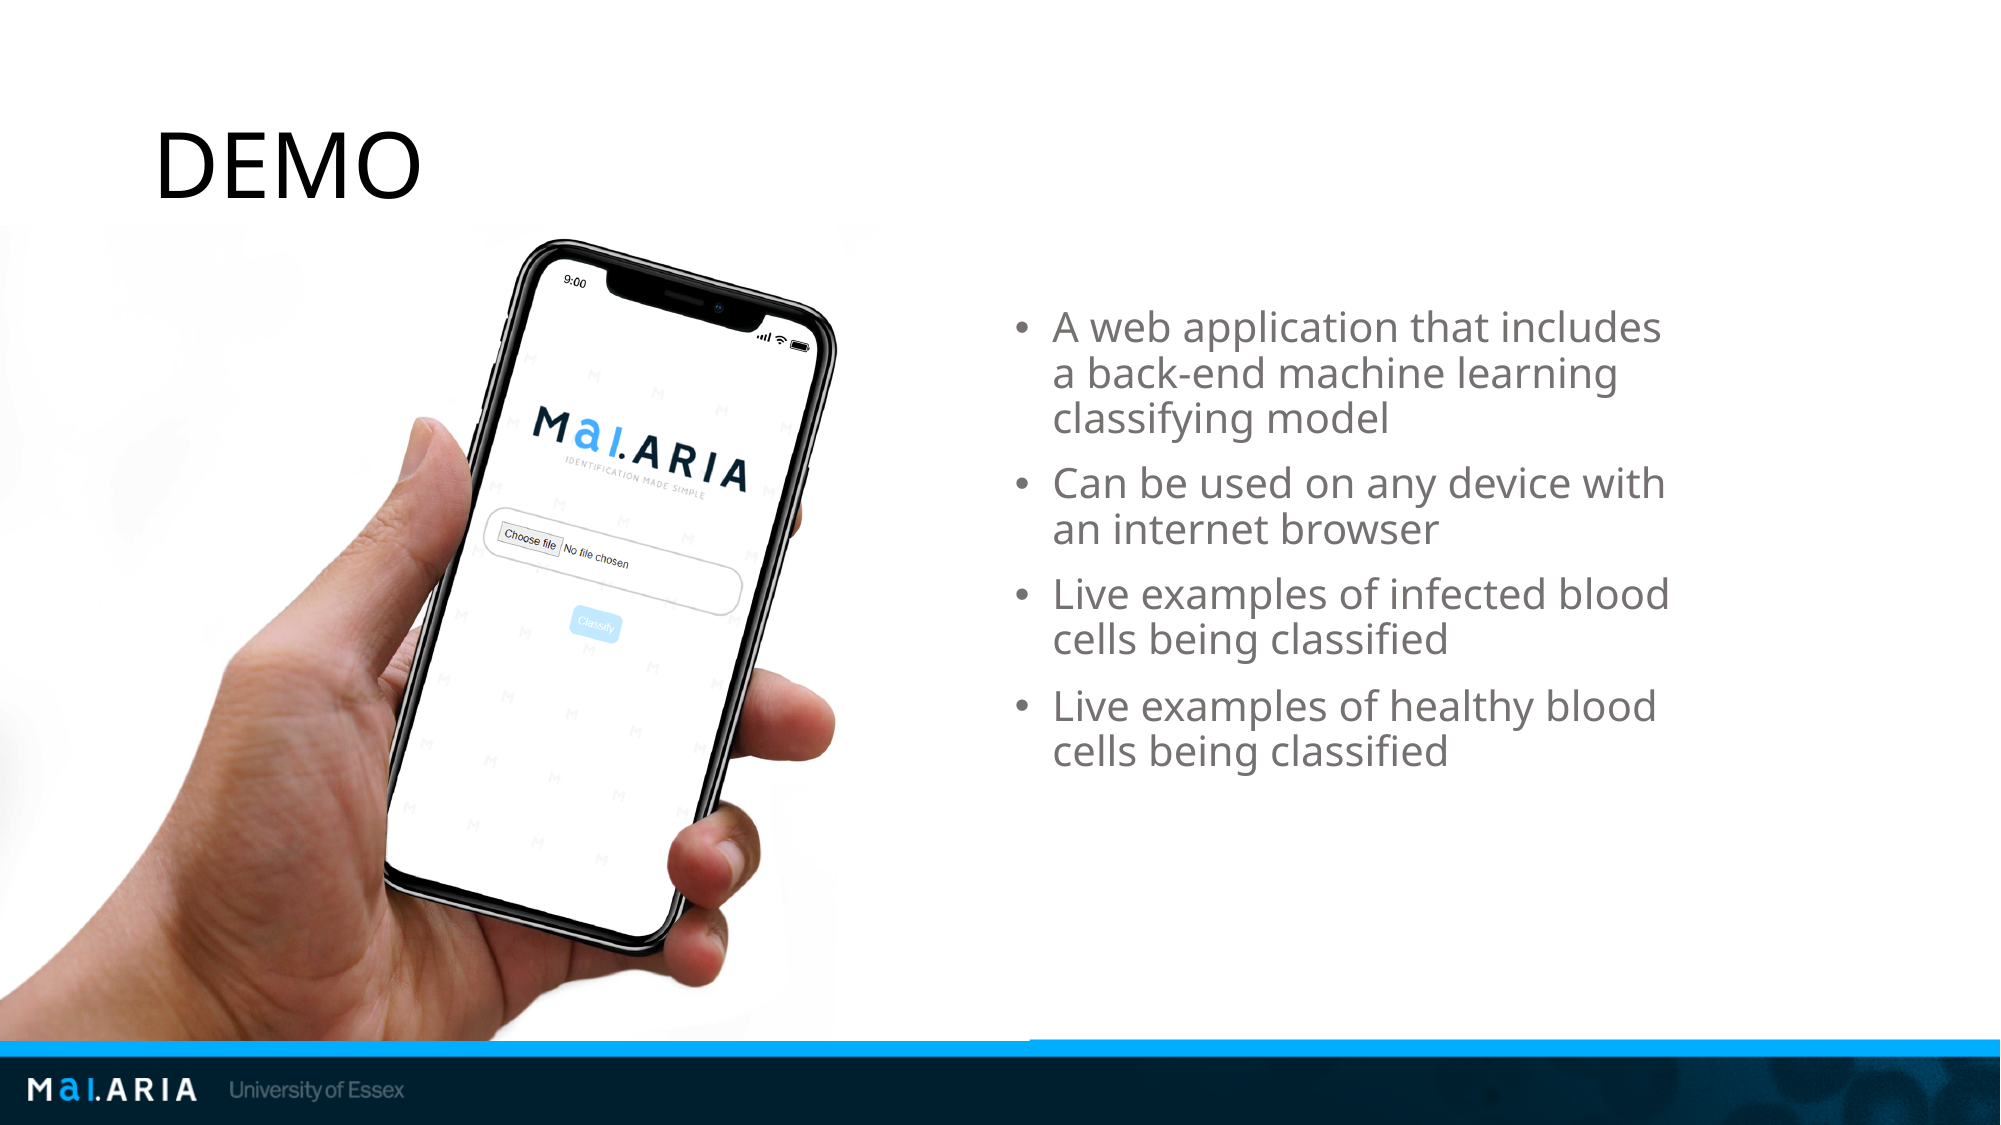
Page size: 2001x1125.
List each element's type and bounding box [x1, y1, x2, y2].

picture [0, 224, 1030, 1040]
list [0, 0, 2000, 1125]
